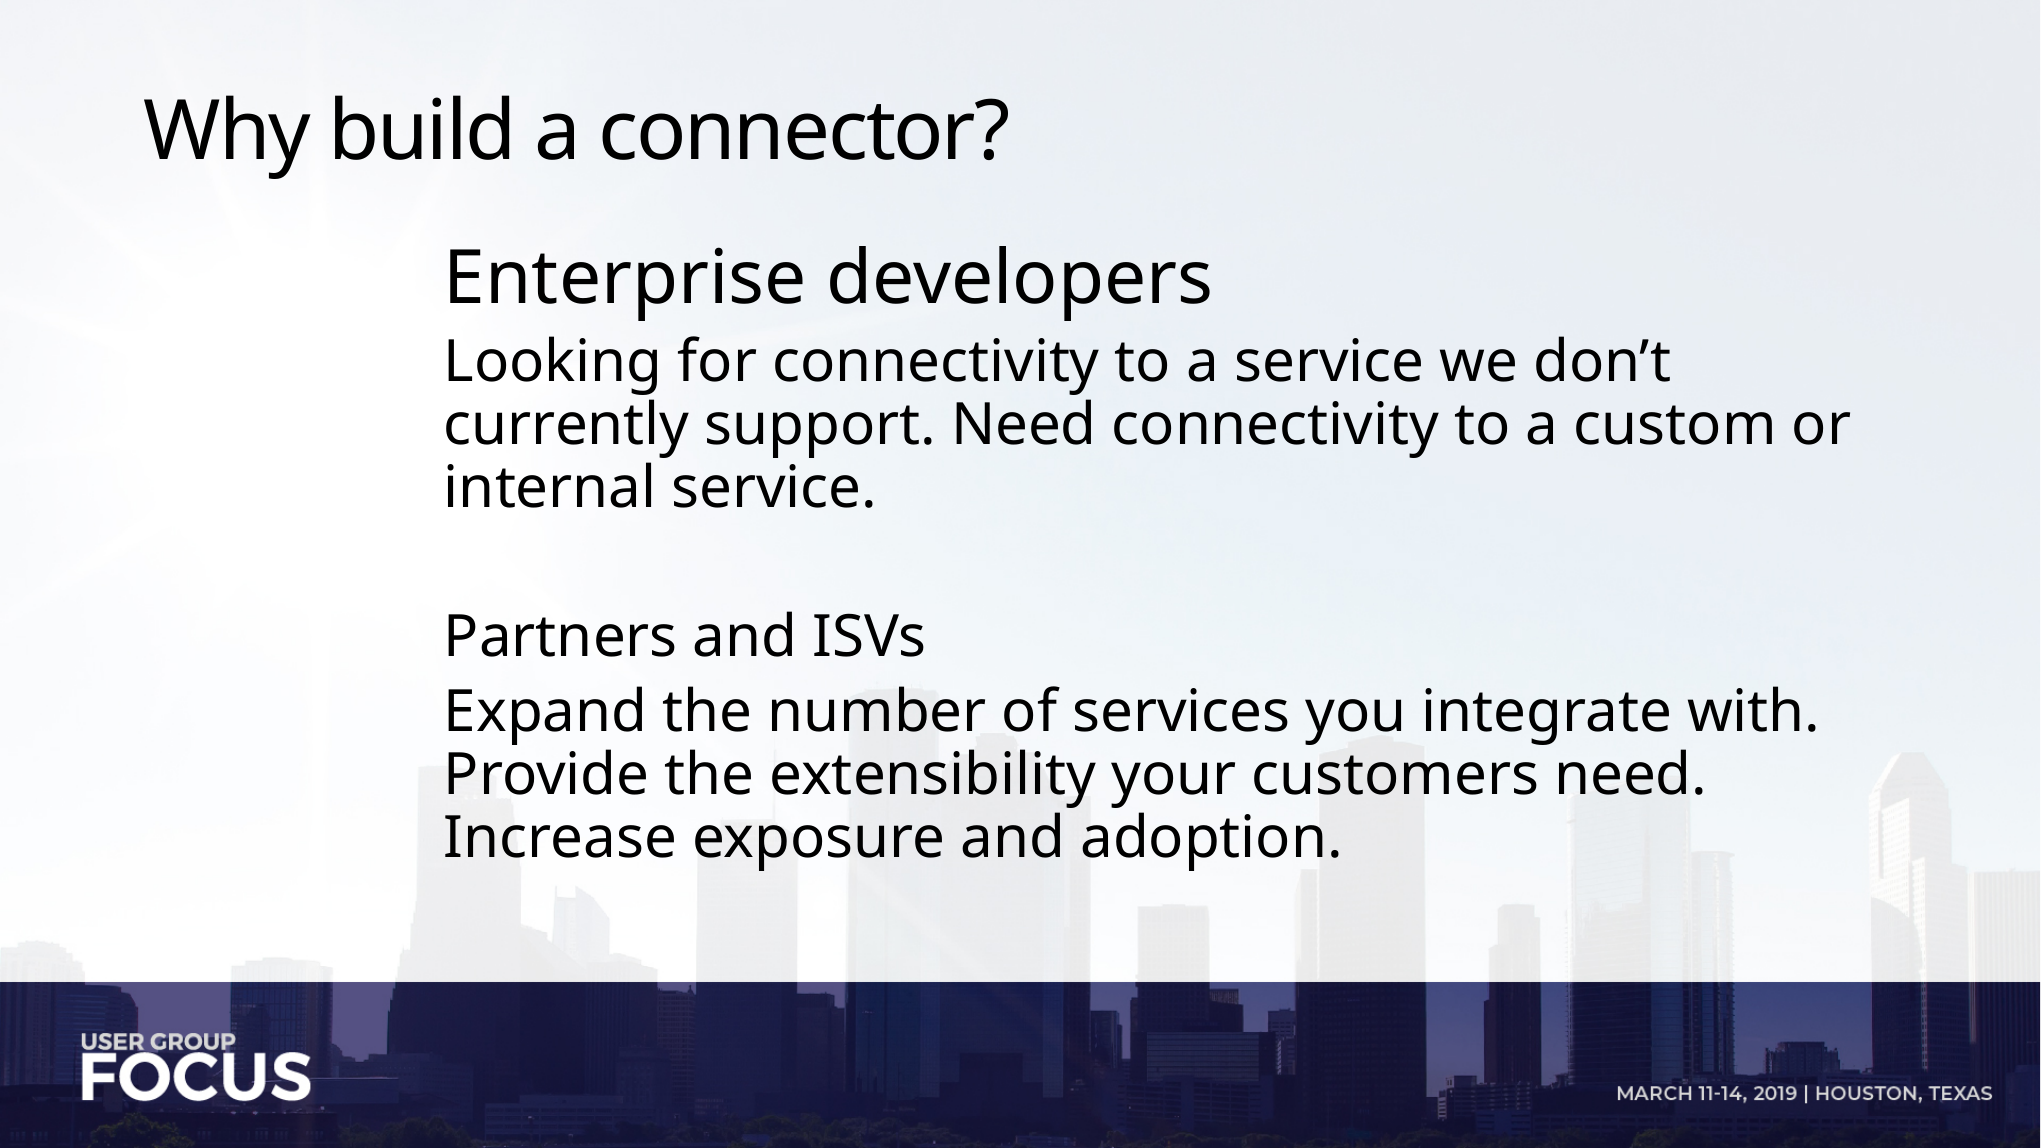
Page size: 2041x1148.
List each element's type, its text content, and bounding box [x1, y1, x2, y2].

title Why build a connector? [120, 73, 1921, 187]
picture [0, 0, 2041, 1148]
list Enterprise developers Looking for connectivity to a service we don’t currently support. Need connectivity to a custom or internal service. Partners and ISVs Expand the number of services you integrate with. Provide the extensibility your customers need. Increase exposure and adoption. [420, 223, 1921, 949]
